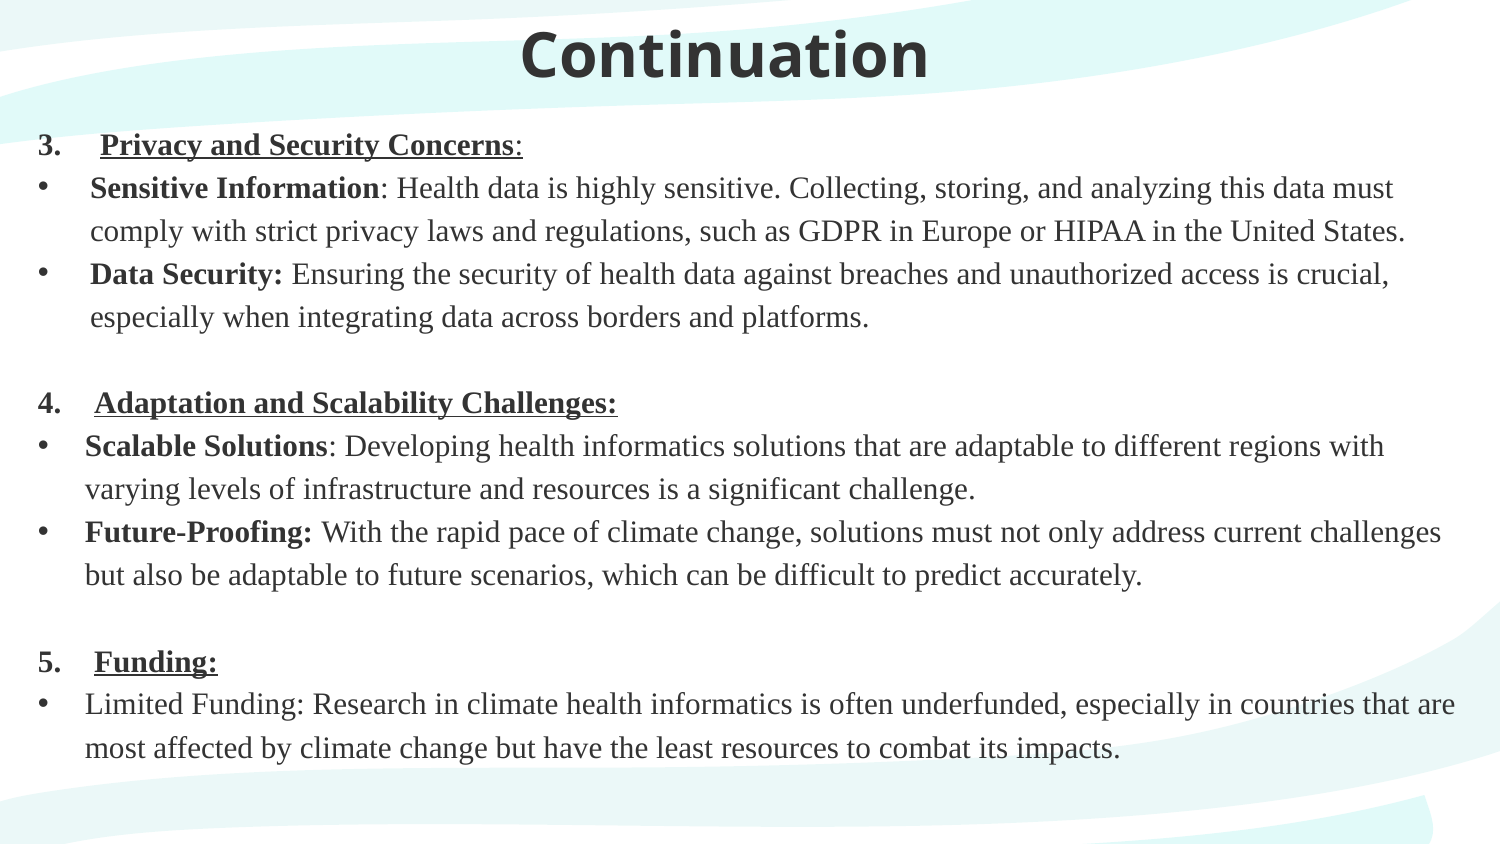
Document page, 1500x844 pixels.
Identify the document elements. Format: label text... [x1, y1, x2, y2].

title Continuation [93, 0, 1357, 103]
subtitle 3. Privacy and Security Concerns: Sensitive Information: Health data is highly sensitive. Collecting, storing, and analyzing this data must comply with strict privacy laws and regulations, such as GDPR in Europe or HIPAA in the United States. Data Security: Ensuring the security of health data against breaches and unauthorized access is crucial, especially when integrating data across borders and platforms. Adaptation and Scalability Challenges: Scalable Solutions: Developing health informatics solutions that are adaptable to different regions with varying levels of infrastructure and resources is a significant challenge. Future-Proofing: With the rapid pace of climate change, solutions must not only address current challenges but also be adaptable to future scenarios, which can be difficult to predict accurately. Funding: Limited Funding: Research in climate health informatics is often underfunded, especially in countries that are most affected by climate change but have the least resources to combat its impacts. [0, 103, 1500, 844]
